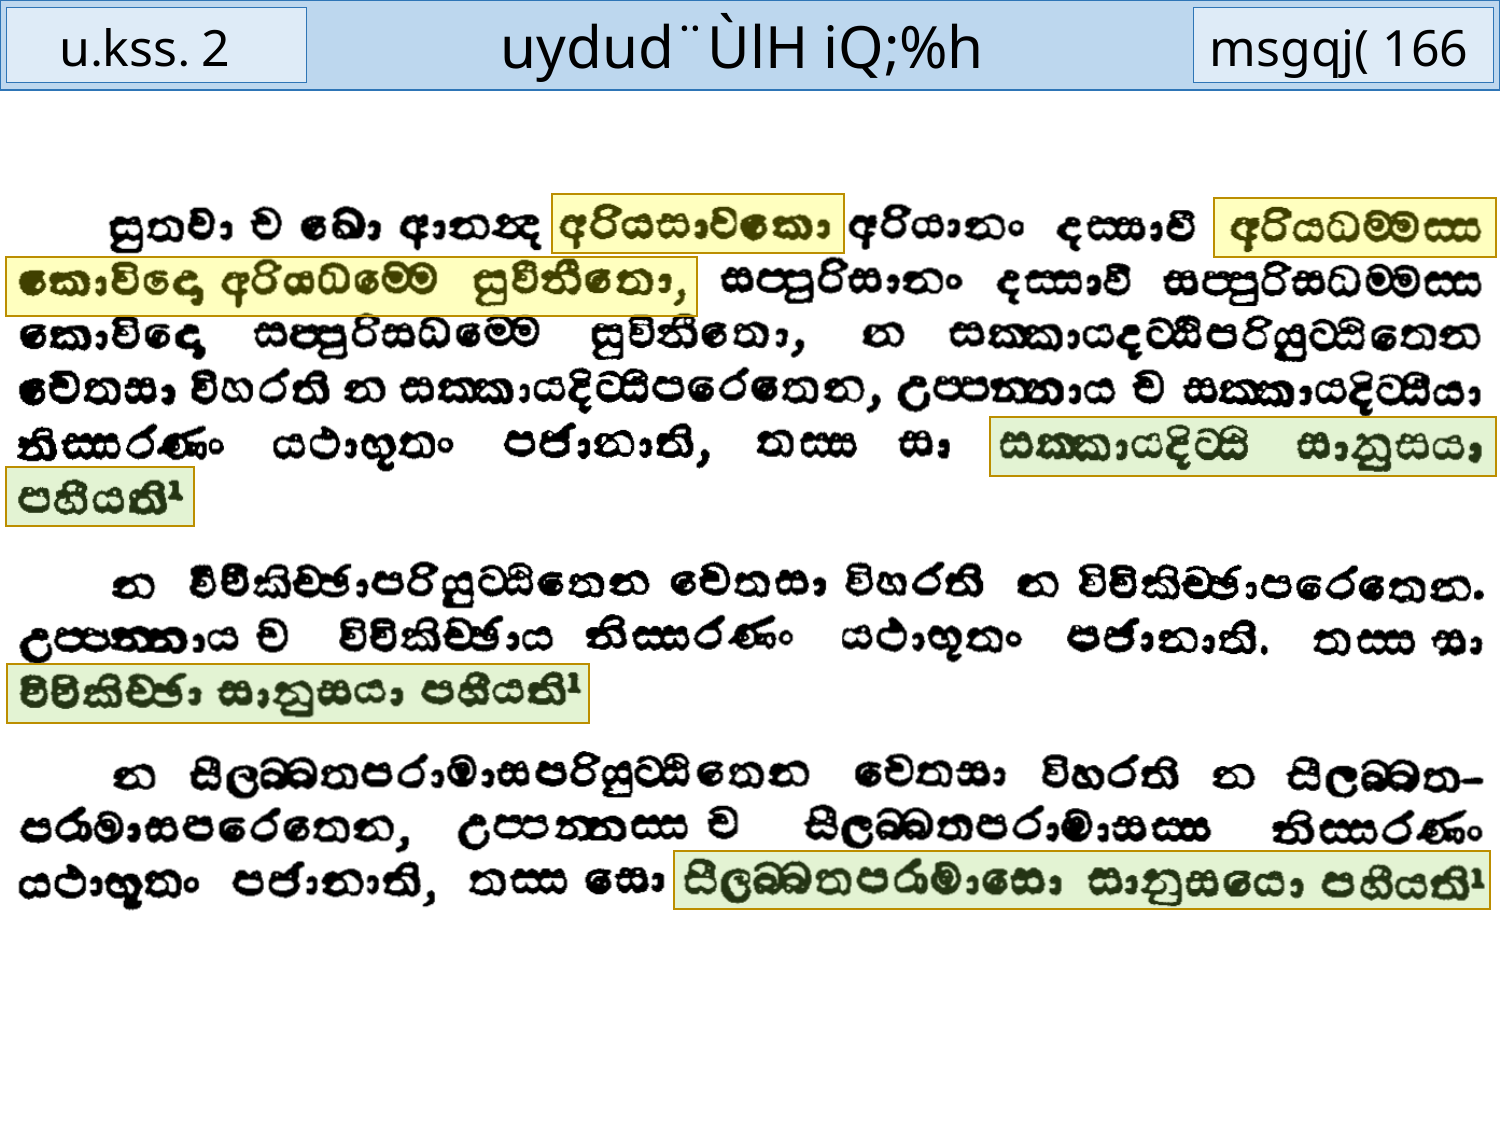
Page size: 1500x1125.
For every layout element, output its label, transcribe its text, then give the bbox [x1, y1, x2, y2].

text_box uydud¨ÙlH iQ;%h [316, 9, 1184, 81]
picture [0, 194, 1500, 931]
text_box msgqj( 166 [1194, 10, 1497, 82]
text_box u.kss. 2 [6, 10, 308, 82]
